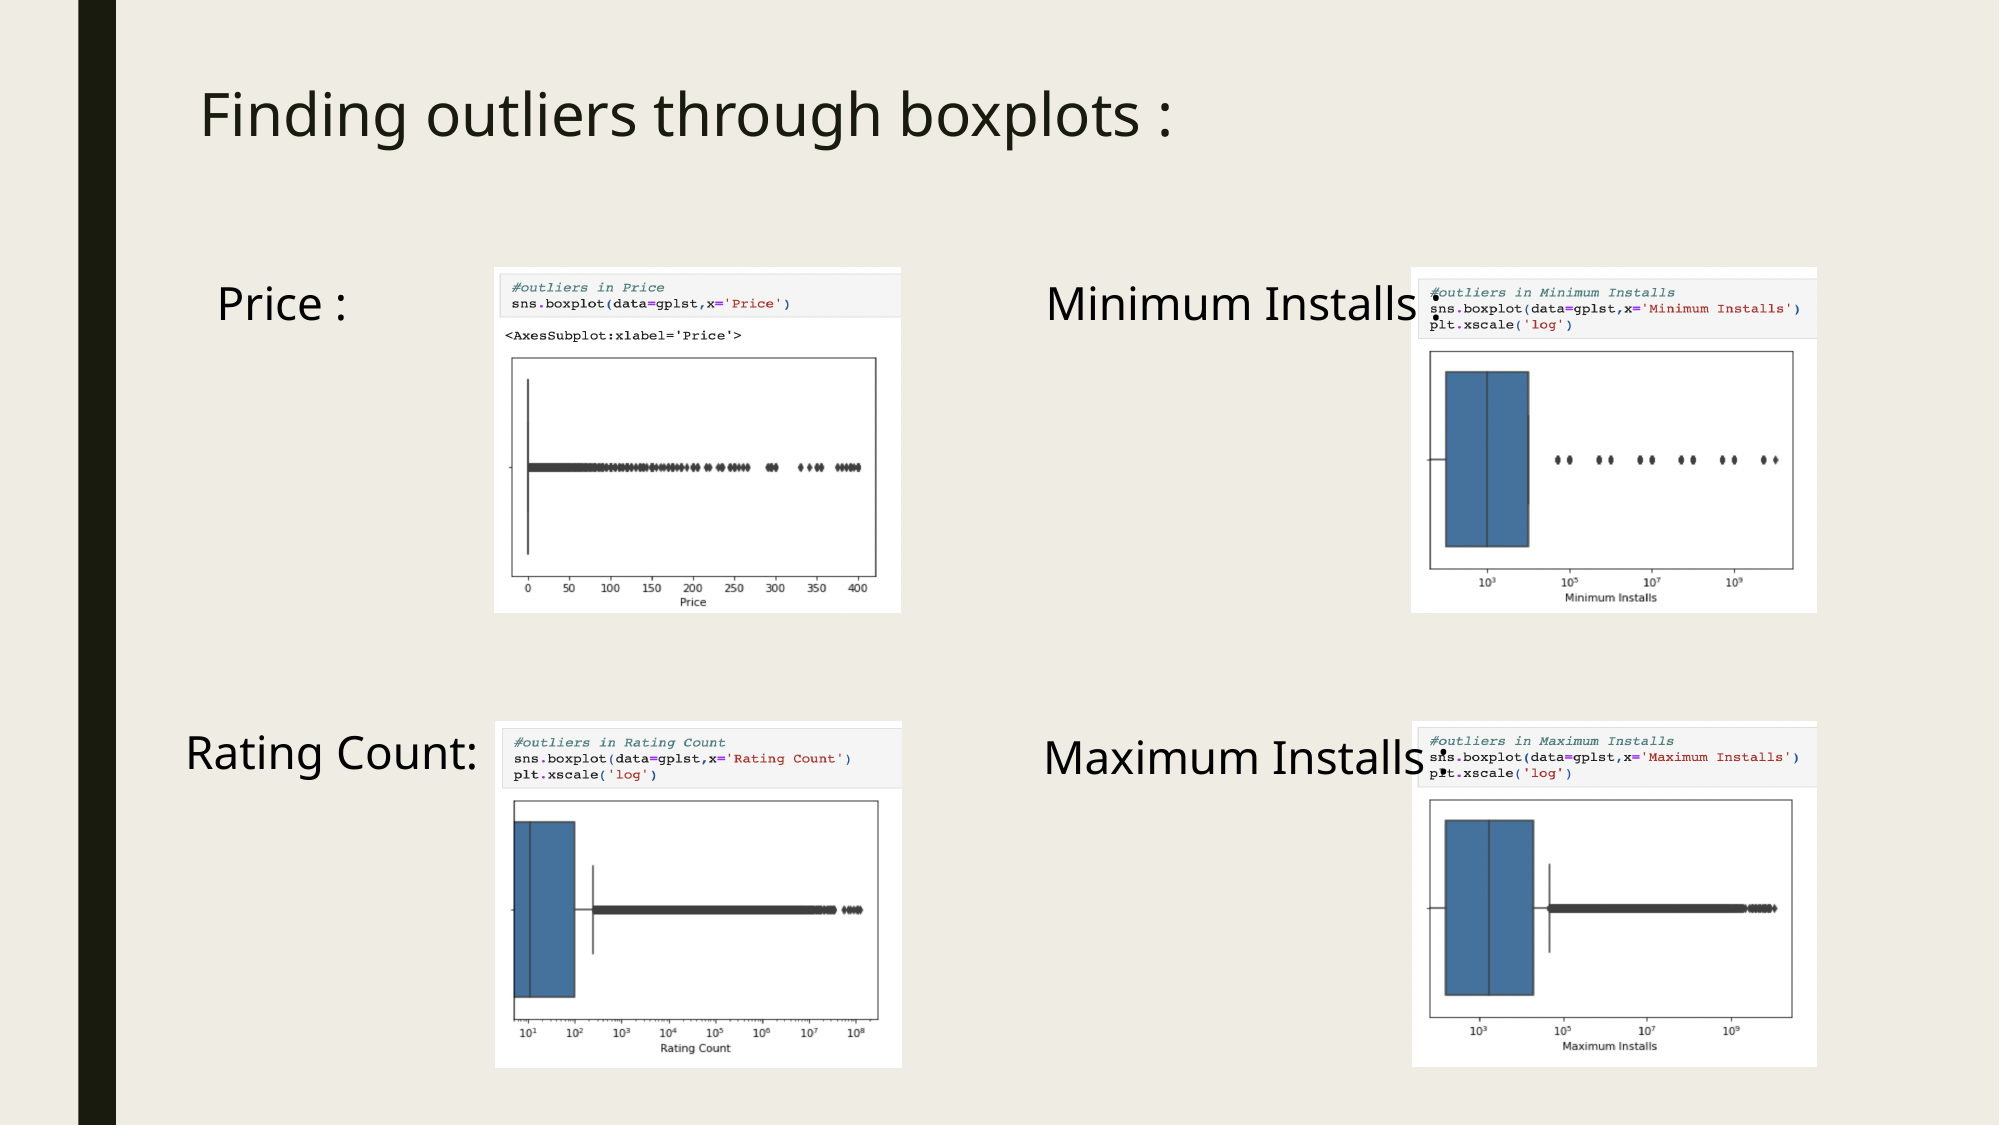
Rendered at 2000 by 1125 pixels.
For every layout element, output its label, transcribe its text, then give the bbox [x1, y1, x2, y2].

picture [1410, 267, 1817, 613]
text_box Maximum Installs : [1028, 721, 1412, 792]
text_box Minimum Installs : [1030, 267, 1410, 337]
picture [495, 721, 902, 1068]
picture [1412, 721, 1817, 1067]
text_box Rating Count: [170, 716, 493, 787]
title Finding outliers through boxplots : [184, 78, 1210, 197]
text_box Price : [201, 267, 362, 337]
picture [494, 267, 901, 613]
